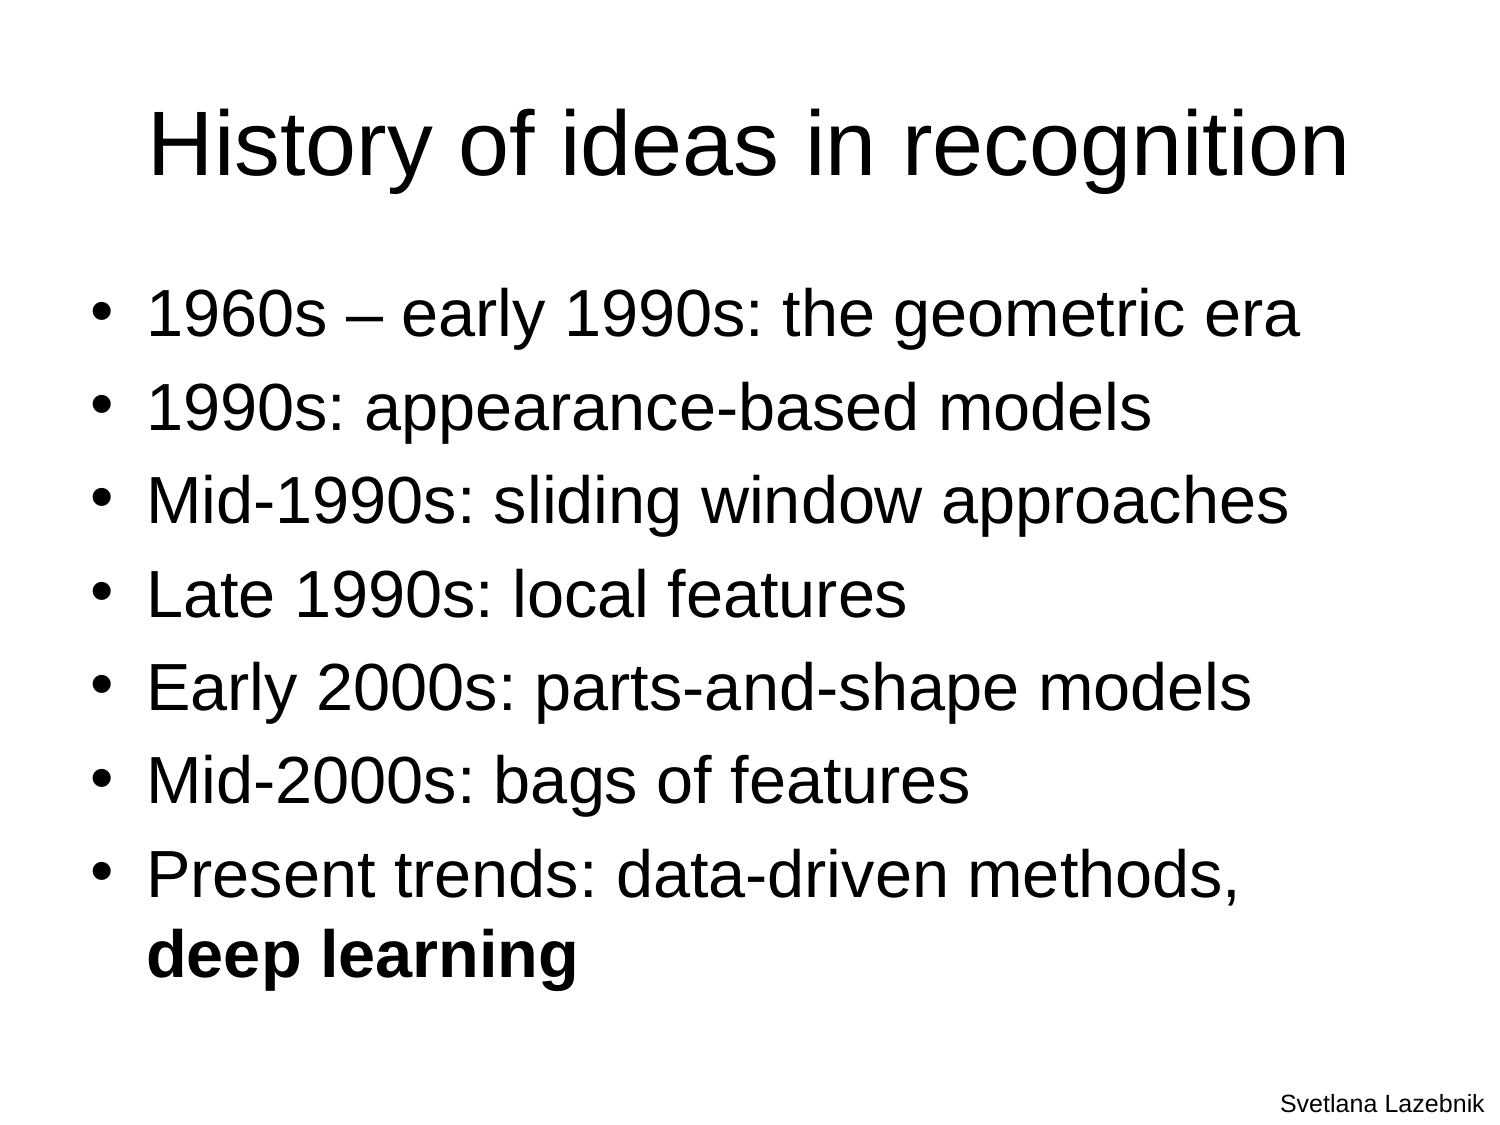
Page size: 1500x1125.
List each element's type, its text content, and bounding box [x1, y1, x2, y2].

list 1960s – early 1990s: the geometric era 1990s: appearance-based models Mid-1990s: sliding window approaches Late 1990s: local features Early 2000s: parts-and-shape models Mid-2000s: bags of features Present trends: data-driven methods, deep learning [75, 262, 1425, 1005]
title History of ideas in recognition [75, 45, 1425, 233]
text_box Svetlana Lazebnik [1162, 1079, 1500, 1125]
